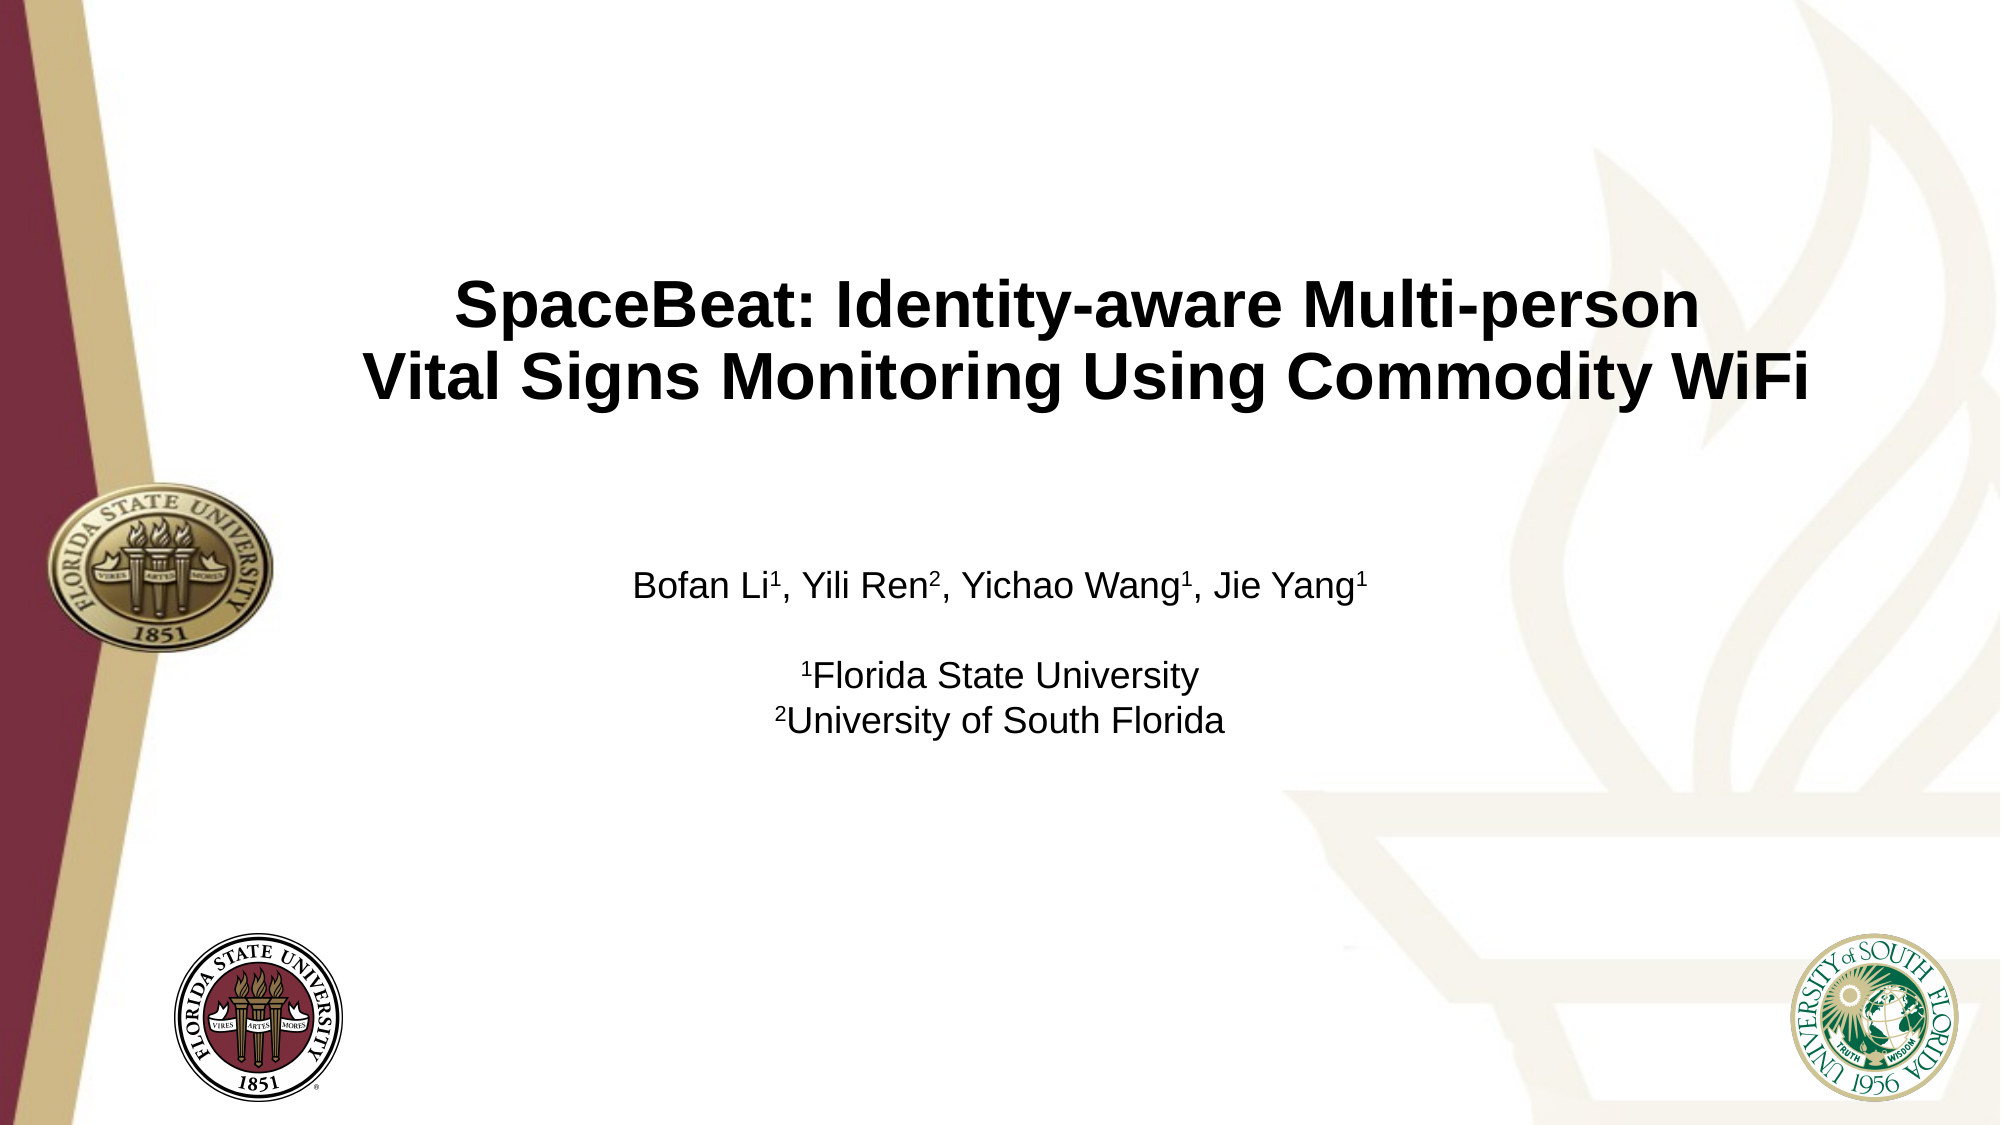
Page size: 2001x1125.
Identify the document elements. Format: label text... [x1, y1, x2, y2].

text_box Bofan Li1, Yili Ren2, Yichao Wang1, Jie Yang1 1Florida State University 2University of South Florida [499, 553, 1501, 748]
picture [0, 0, 2001, 1125]
text_box SpaceBeat: Identity-aware Multi-person Vital Signs Monitoring Using Commodity WiFi [258, 113, 1918, 422]
